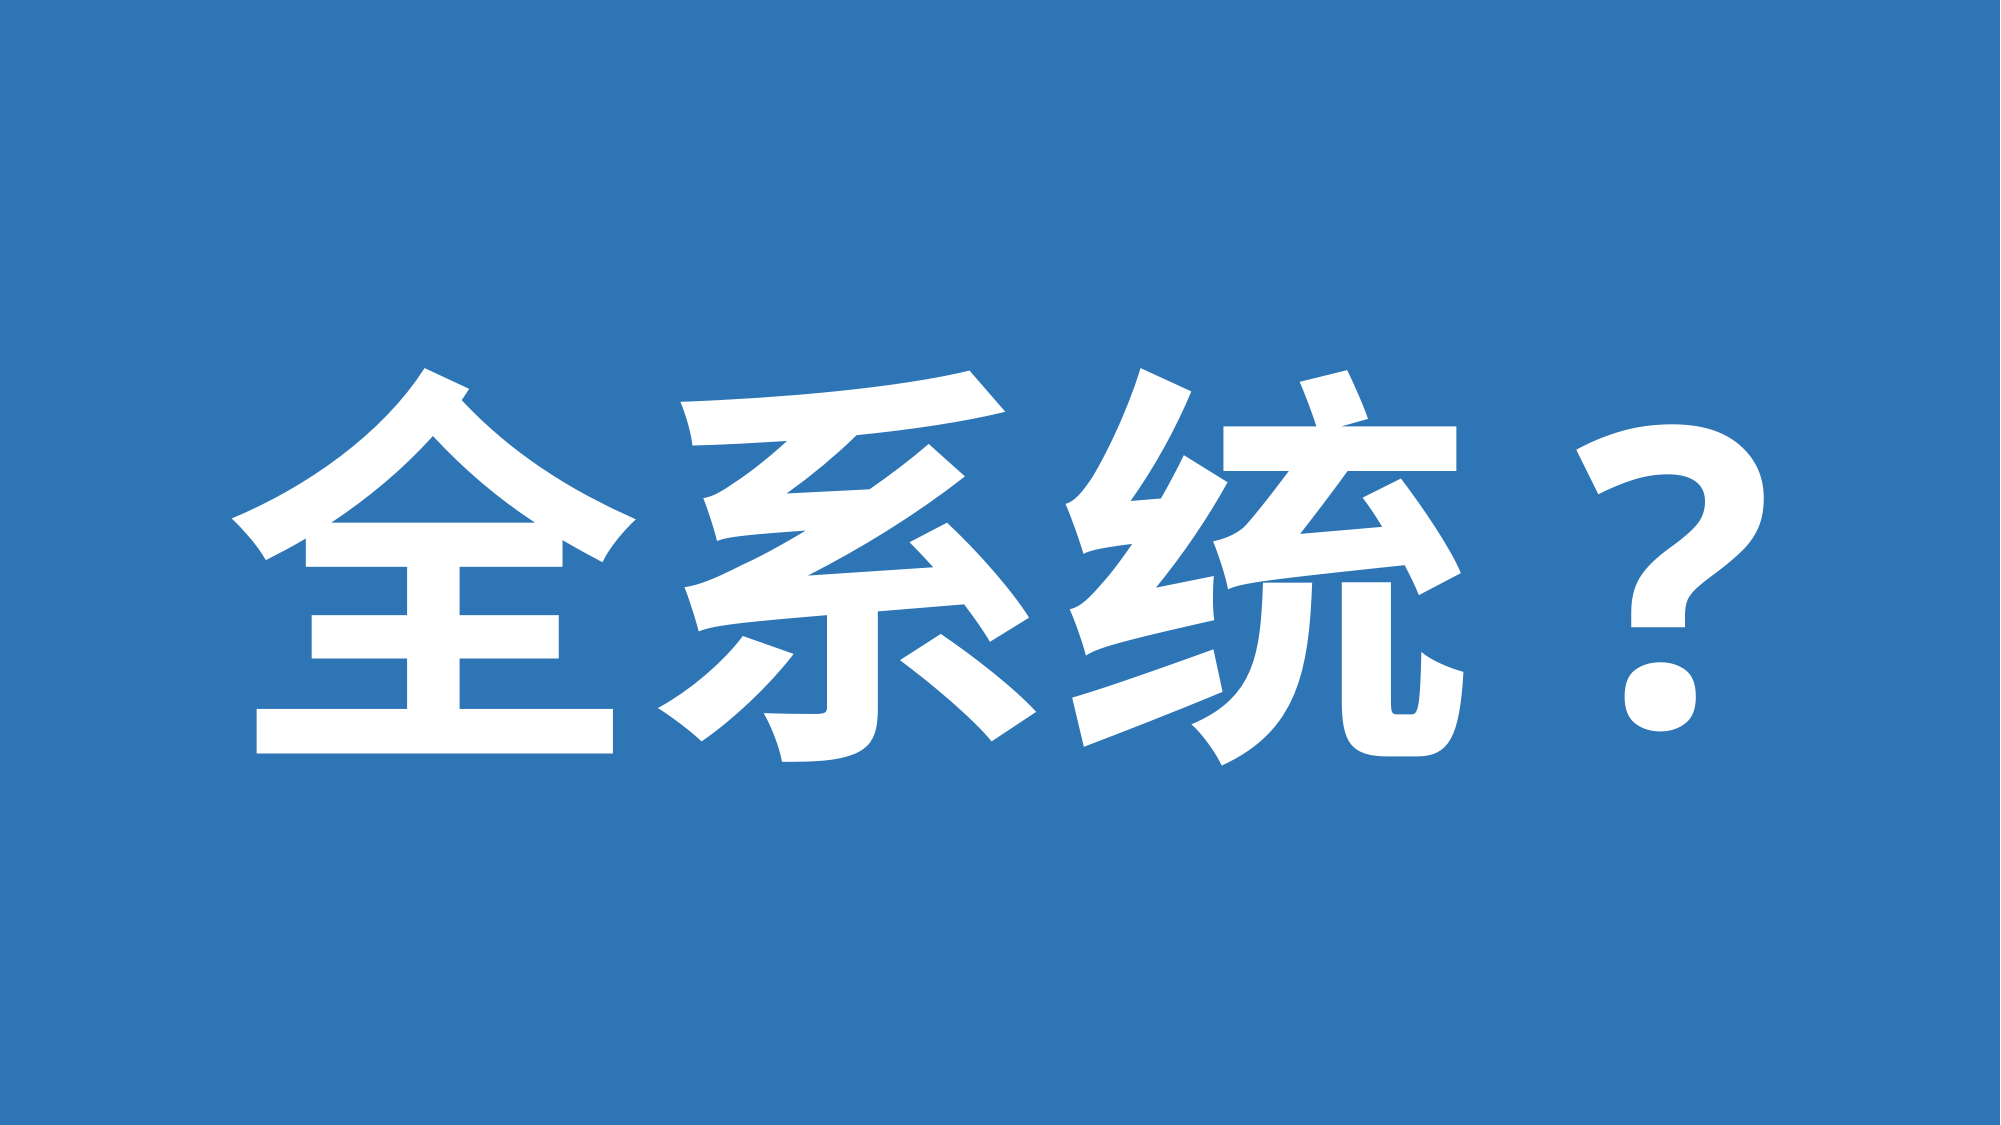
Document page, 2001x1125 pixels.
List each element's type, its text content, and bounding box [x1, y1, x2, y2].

text_box 全系统? [210, 302, 1790, 818]
